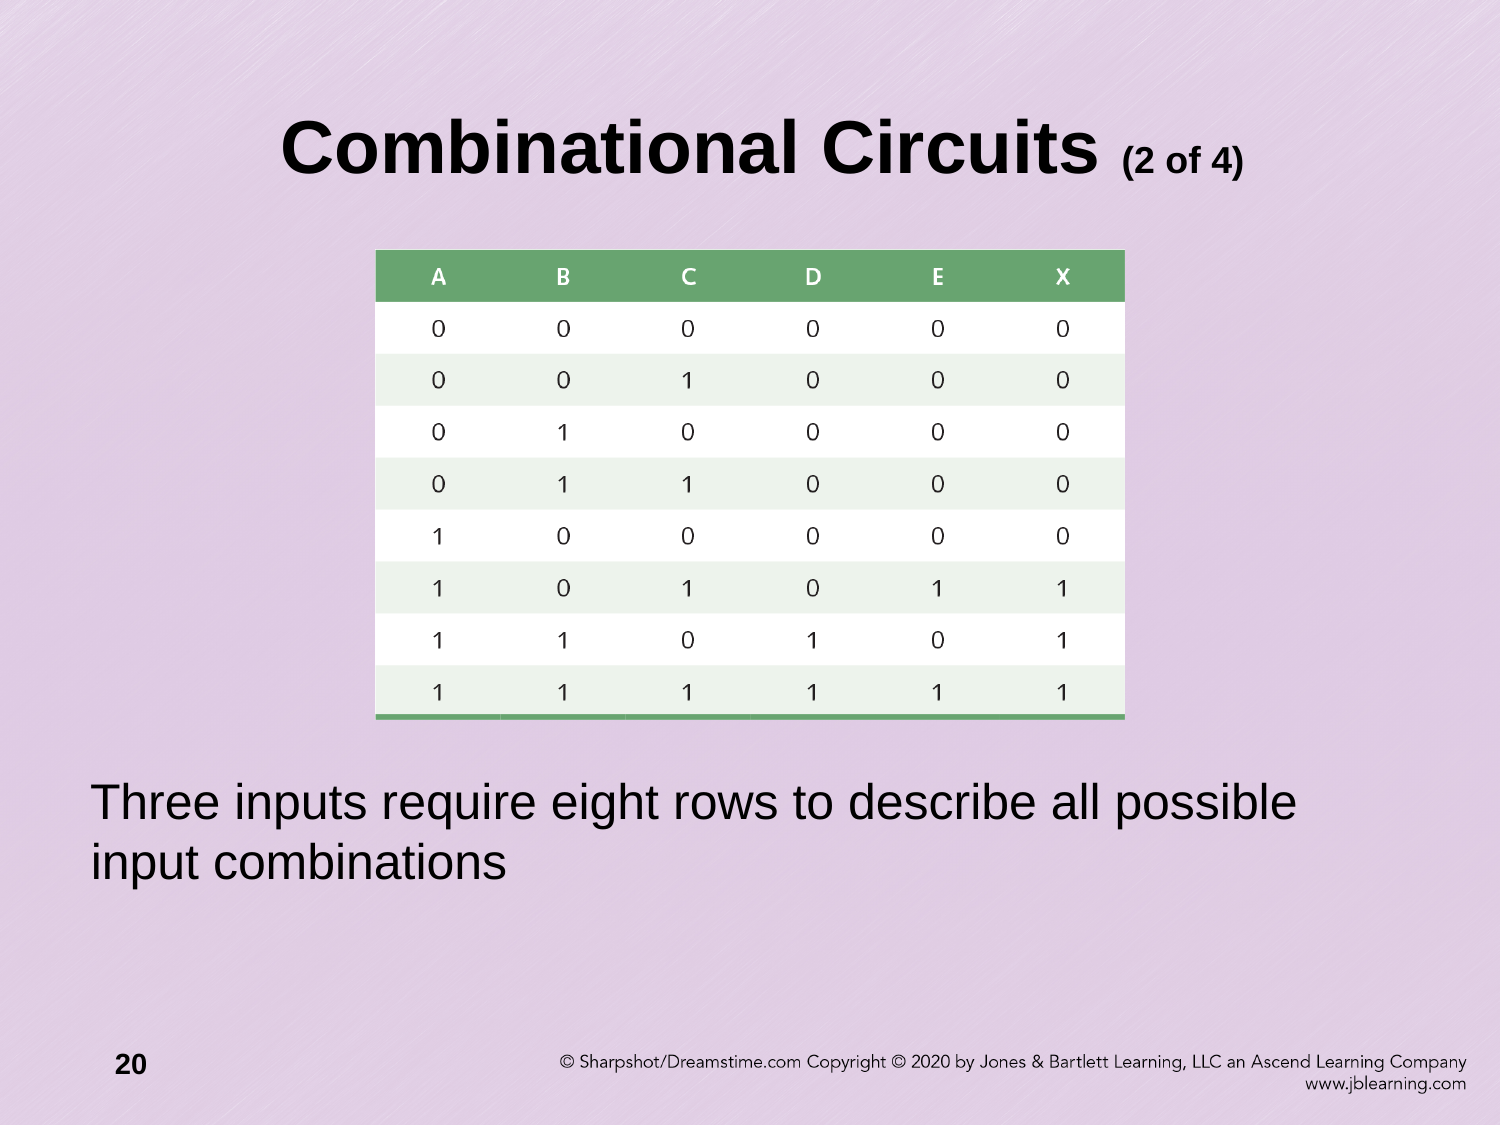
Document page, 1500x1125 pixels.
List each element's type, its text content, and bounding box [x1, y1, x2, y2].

picture [0, 0, 1500, 1125]
title Combinational Circuits (2 of 4) [150, 50, 1375, 238]
slide_number 20 [99, 1037, 450, 1091]
list Three inputs require eight rows to describe all possible input combinations [75, 762, 1425, 1025]
